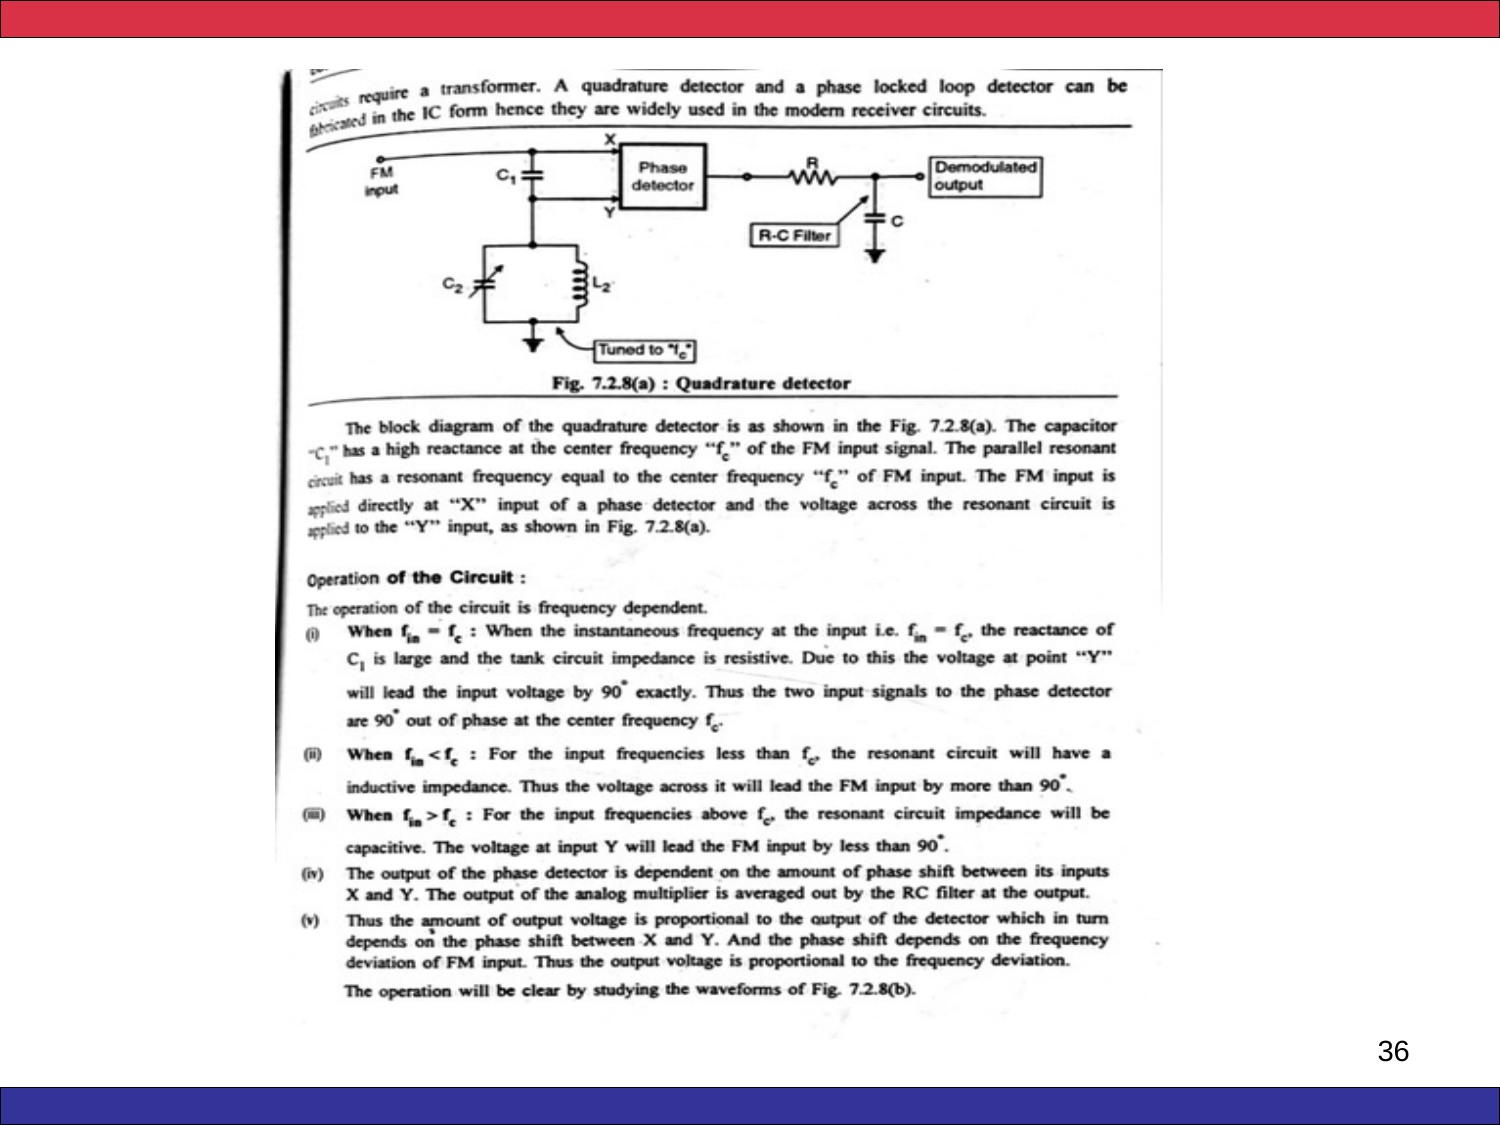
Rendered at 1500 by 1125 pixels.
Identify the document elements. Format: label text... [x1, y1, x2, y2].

slide_number 36 [1074, 1024, 1425, 1103]
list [274, 69, 1163, 1040]
